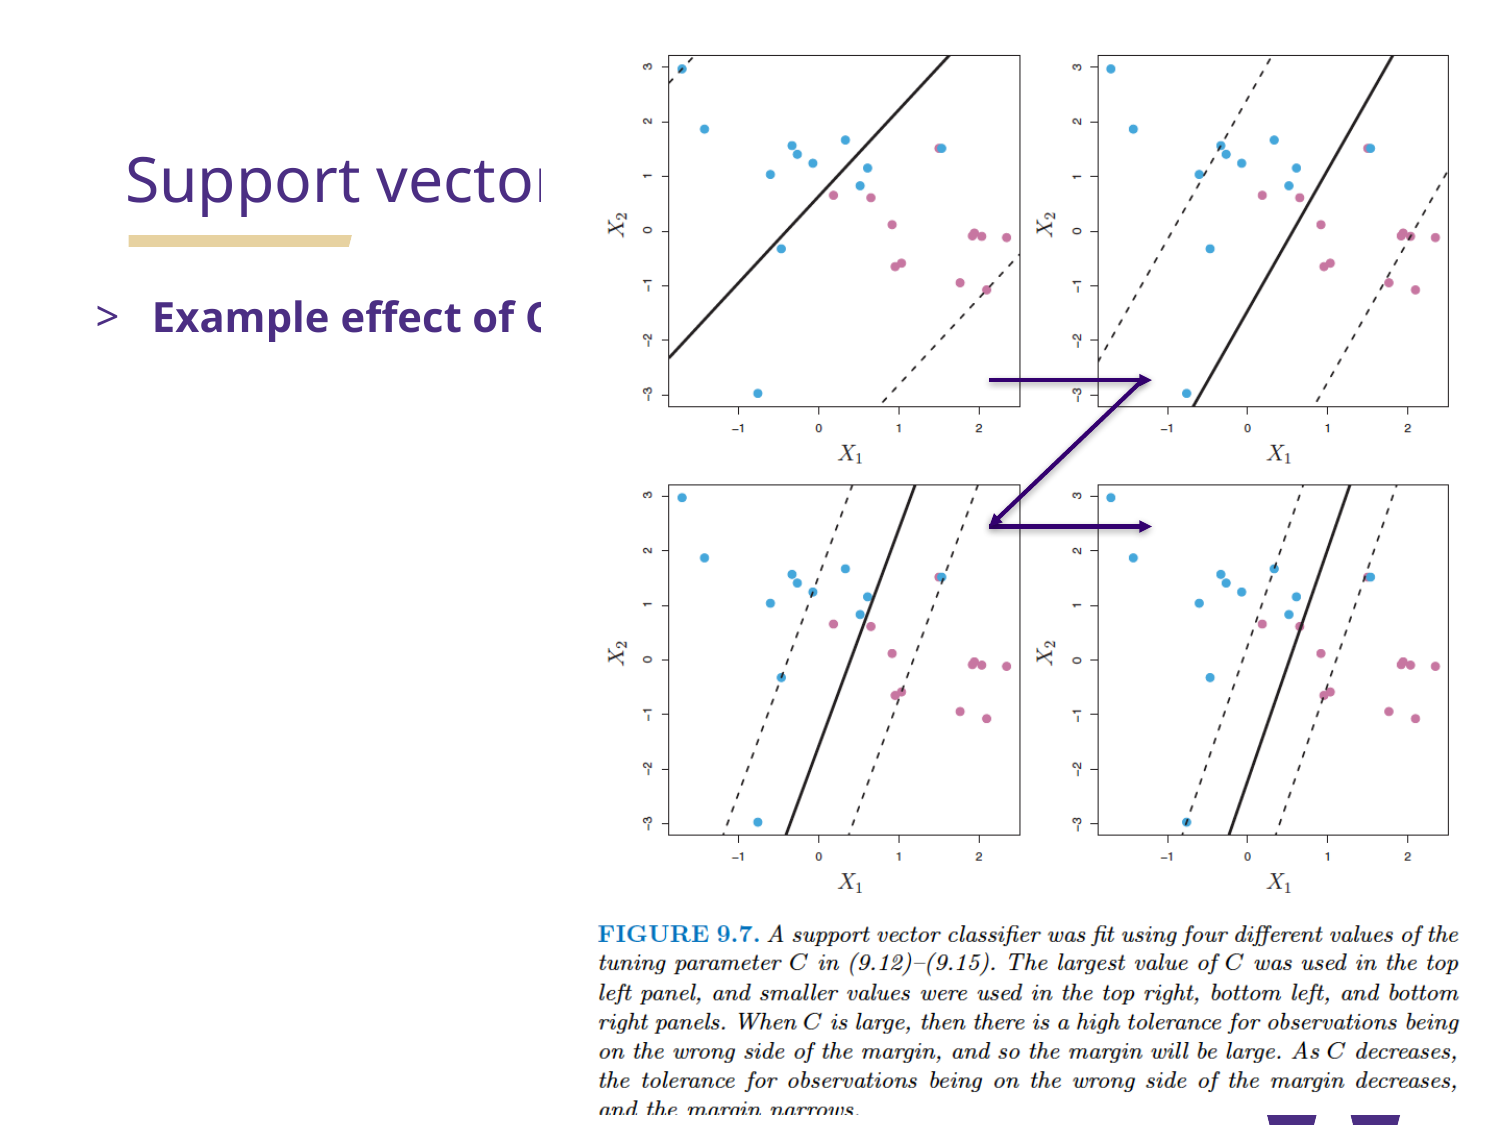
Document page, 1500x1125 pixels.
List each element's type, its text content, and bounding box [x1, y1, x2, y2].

picture [541, 30, 1500, 1125]
list Example effect of C [80, 283, 536, 1058]
list Support vector machine (SVM) [110, 60, 536, 224]
picture [128, 235, 352, 247]
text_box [989, 379, 1143, 527]
